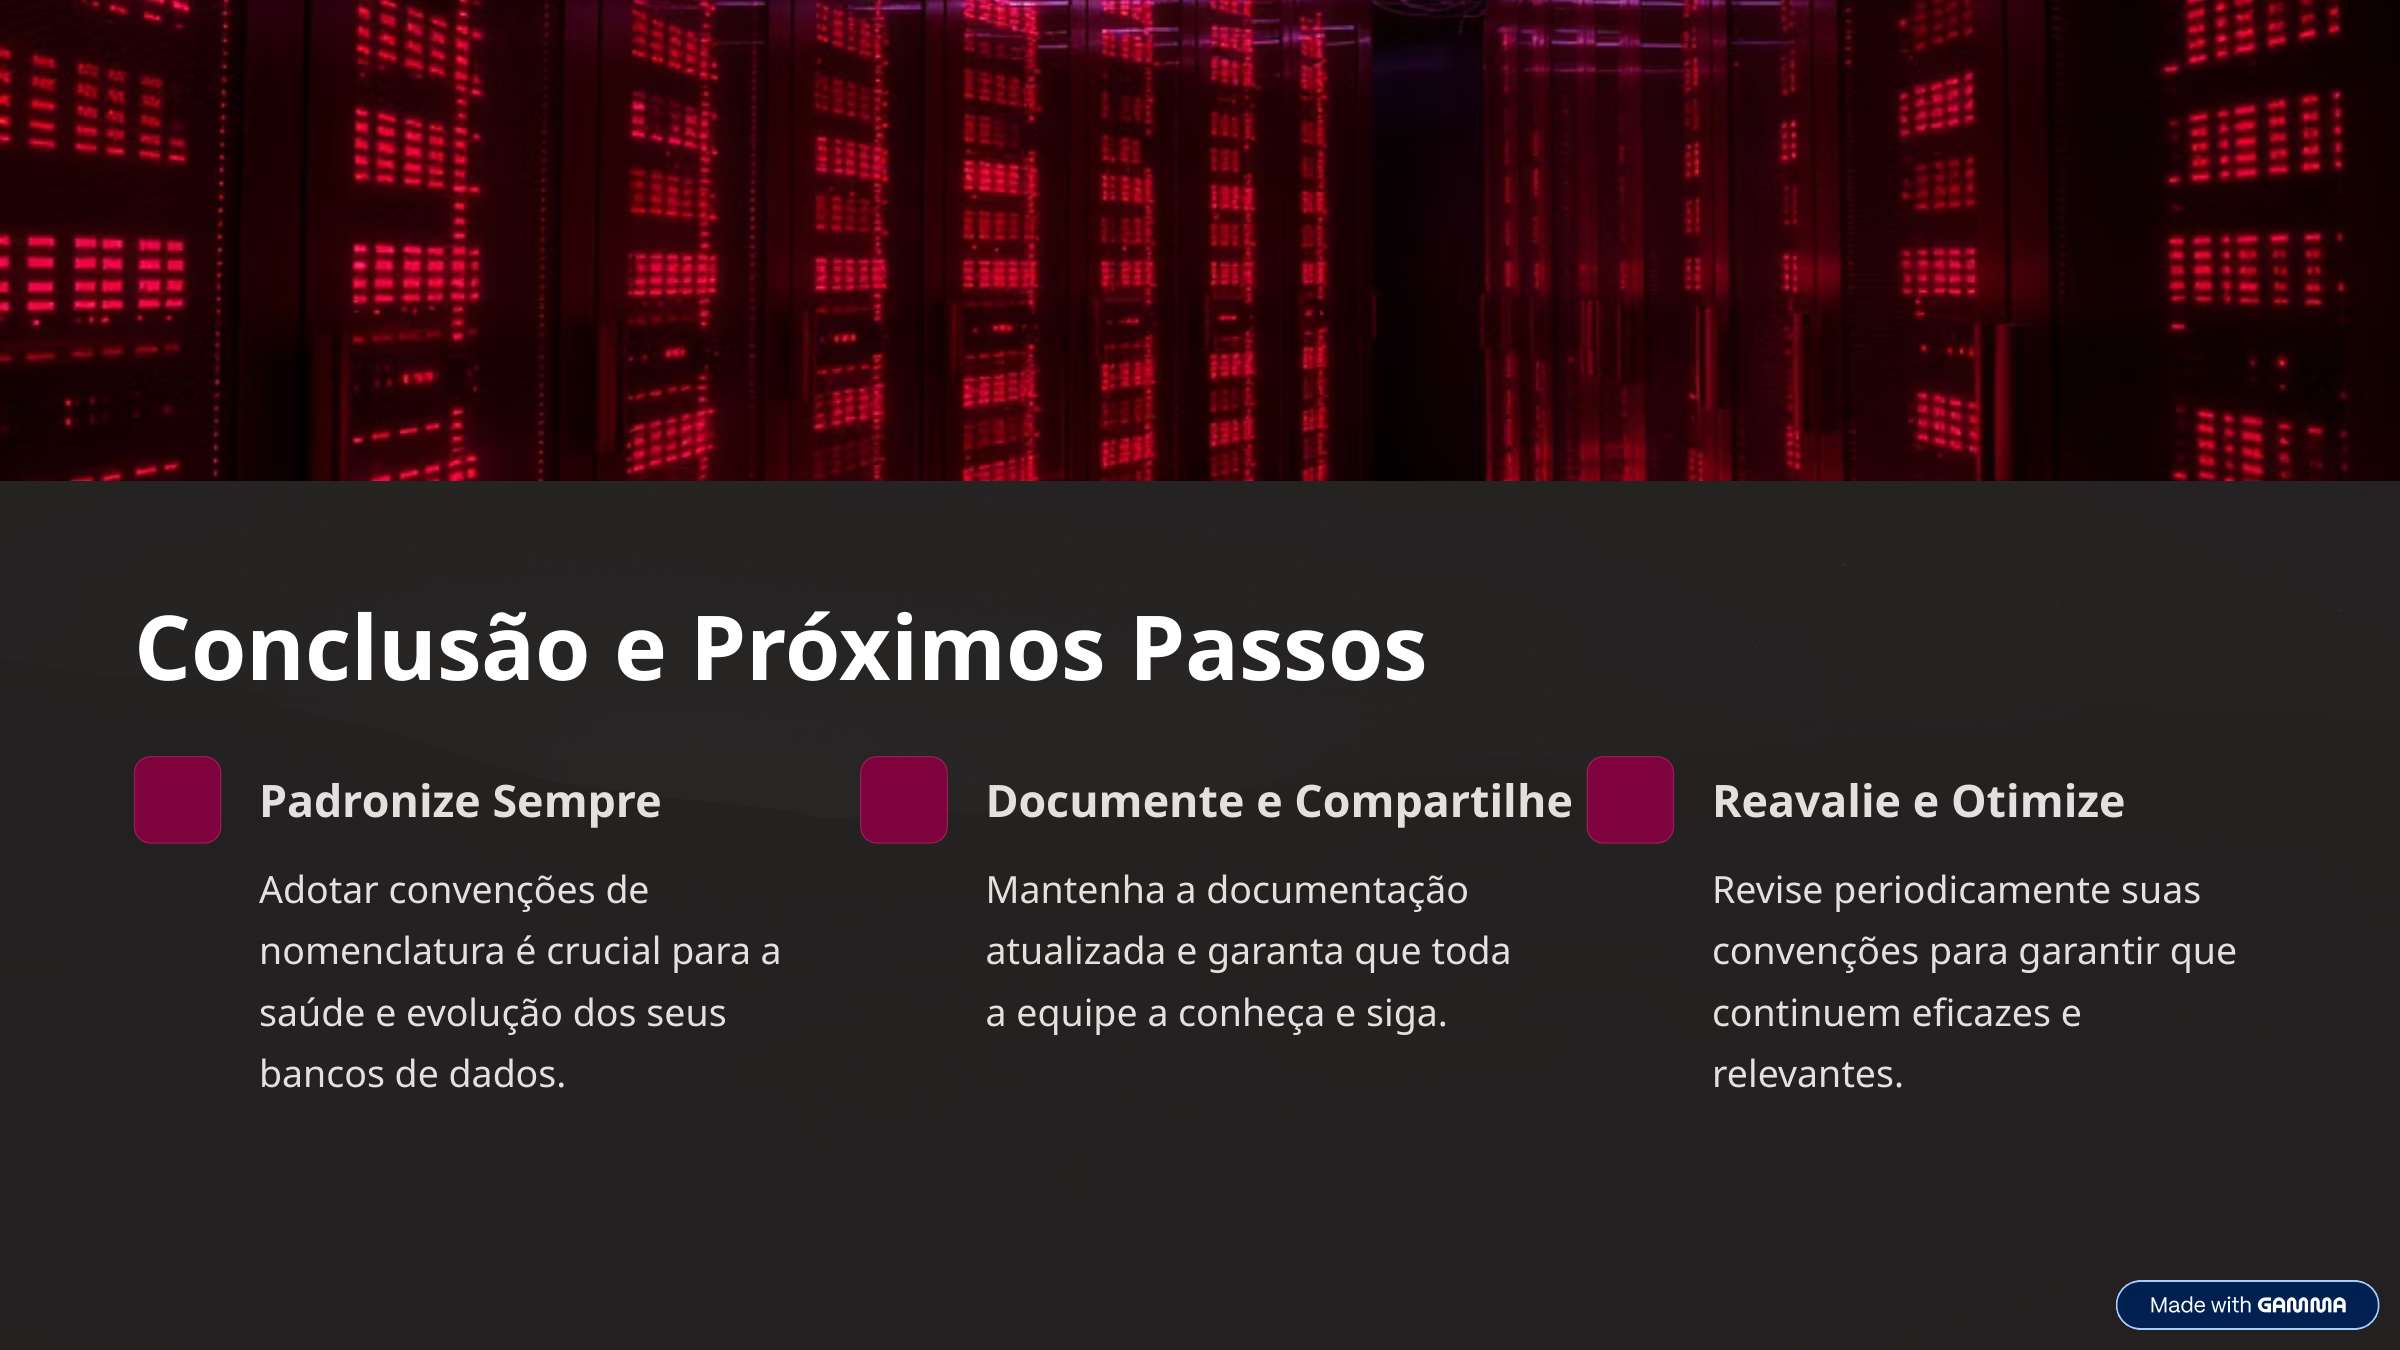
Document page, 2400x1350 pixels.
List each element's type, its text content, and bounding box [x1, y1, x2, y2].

text_box [860, 756, 948, 844]
text_box Reavalie e Otimize [1712, 769, 2164, 827]
text_box Conclusão e Próximos Passos [134, 586, 1374, 699]
text_box Revise periodicamente suas convenções para garantir que continuem eficazes e relevantes. [1712, 849, 2266, 1096]
text_box Adotar convenções de nomenclatura é crucial para a saúde e evolução dos seus bancos de dados. [259, 849, 813, 1096]
text_box Padronize Sempre [259, 769, 712, 827]
text_box [134, 756, 221, 844]
picture [0, 0, 2400, 481]
text_box Mantenha a documentação atualizada e garanta que toda a equipe a conheça e siga. [985, 849, 1540, 1034]
text_box [1587, 756, 1674, 844]
text_box Documente e Compartilhe [985, 769, 1535, 827]
picture [2106, 1271, 2389, 1339]
